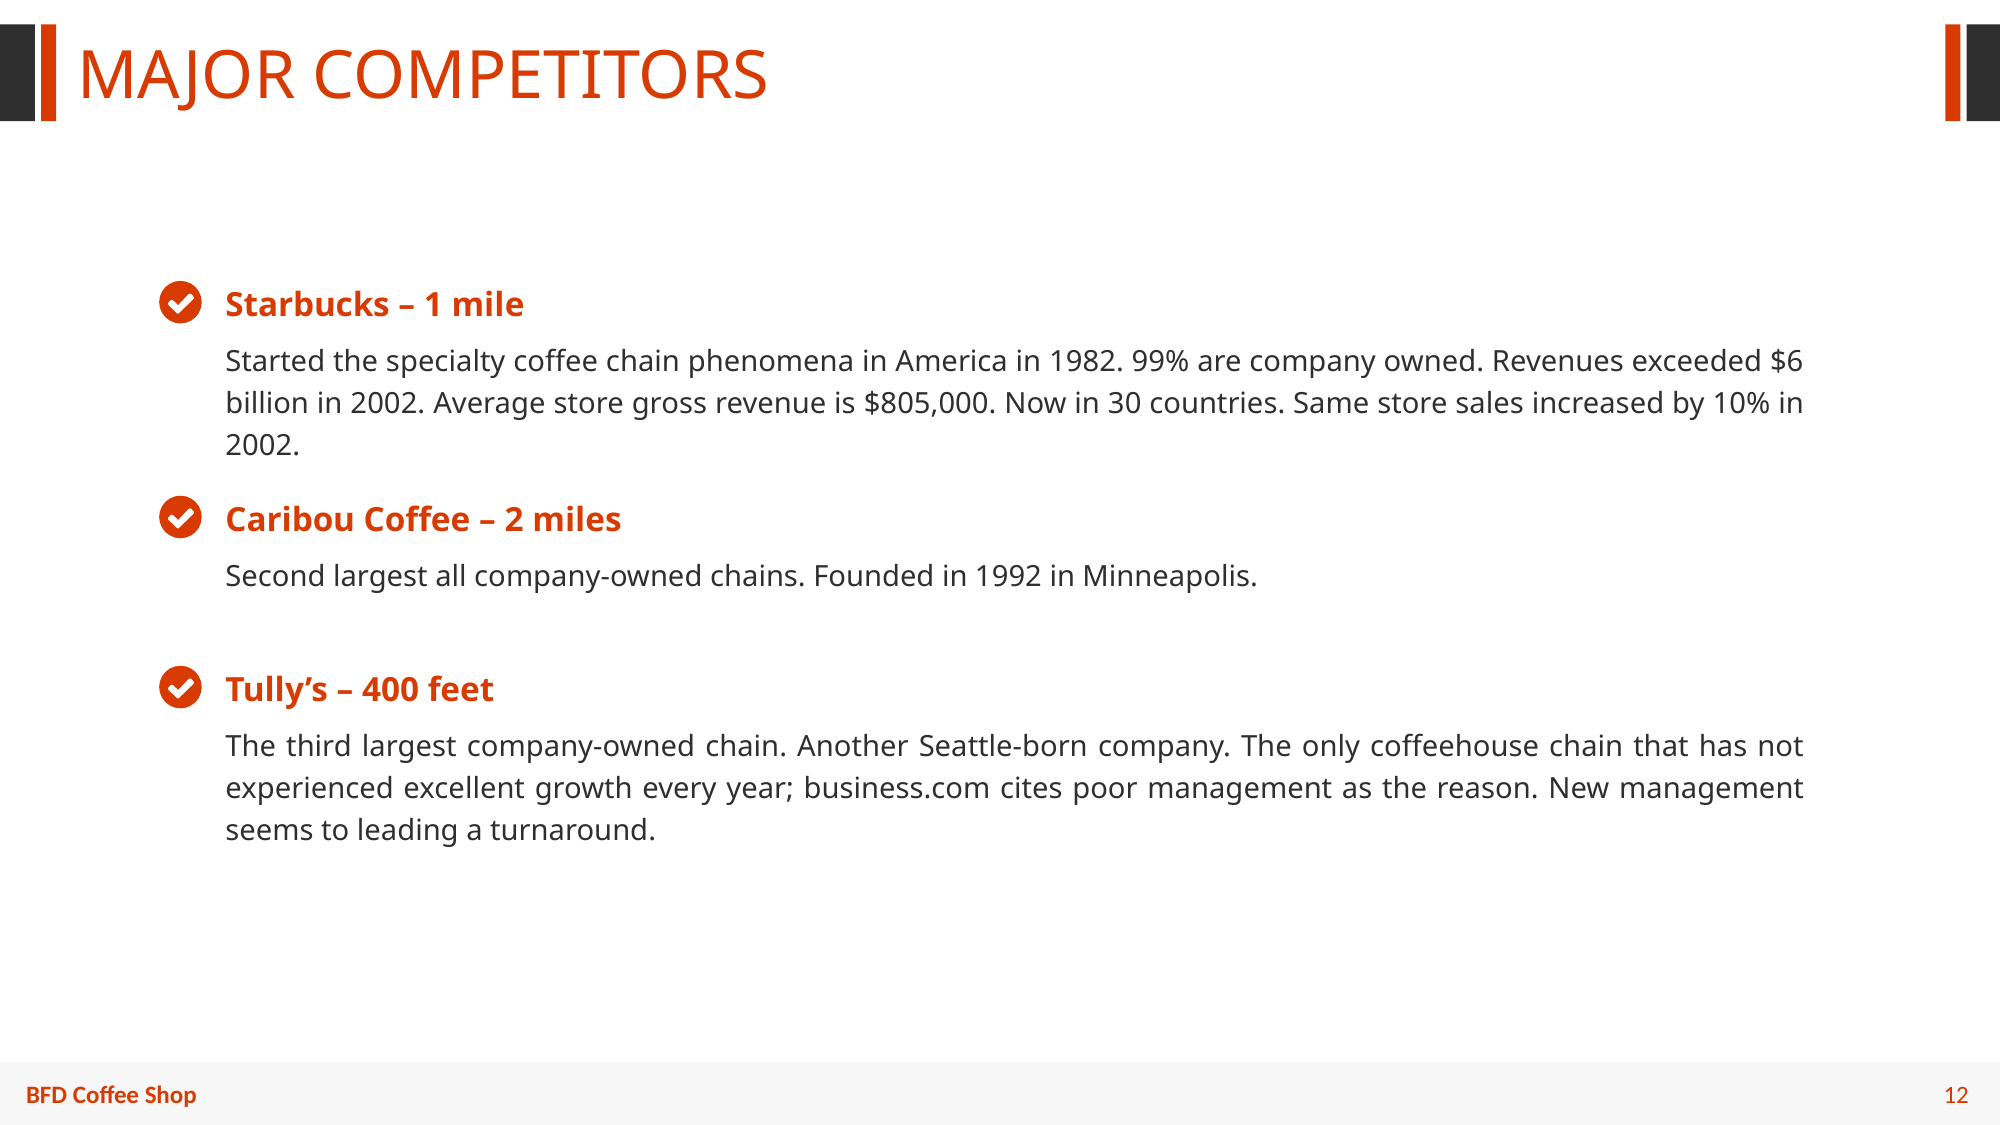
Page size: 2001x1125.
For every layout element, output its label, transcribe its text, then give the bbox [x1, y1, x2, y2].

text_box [159, 280, 202, 324]
text_box MAJOR COMPETITORS [62, 39, 1063, 119]
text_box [159, 665, 202, 709]
text_box Starbucks – 1 mile [210, 268, 679, 328]
text_box Tully’s – 400 feet [210, 653, 724, 713]
text_box Second largest all company-owned chains. Founded in 1992 in Minneapolis. [210, 543, 1820, 600]
text_box The third largest company-owned chain. Another Seattle-born company. The only coffeehouse chain that has not experienced excellent growth every year; business.com cites poor management as the reason. New management seems to leading a turnaround. [210, 713, 1820, 854]
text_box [159, 495, 202, 539]
text_box Started the specialty coffee chain phenomena in America in 1982. 99% are company owned. Revenues exceeded $6 billion in 2002. Average store gross revenue is $805,000. Now in 30 countries. Same store sales increased by 10% in 2002. [210, 328, 1820, 469]
text_box Caribou Coffee – 2 miles [210, 483, 724, 543]
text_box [0, 24, 57, 122]
